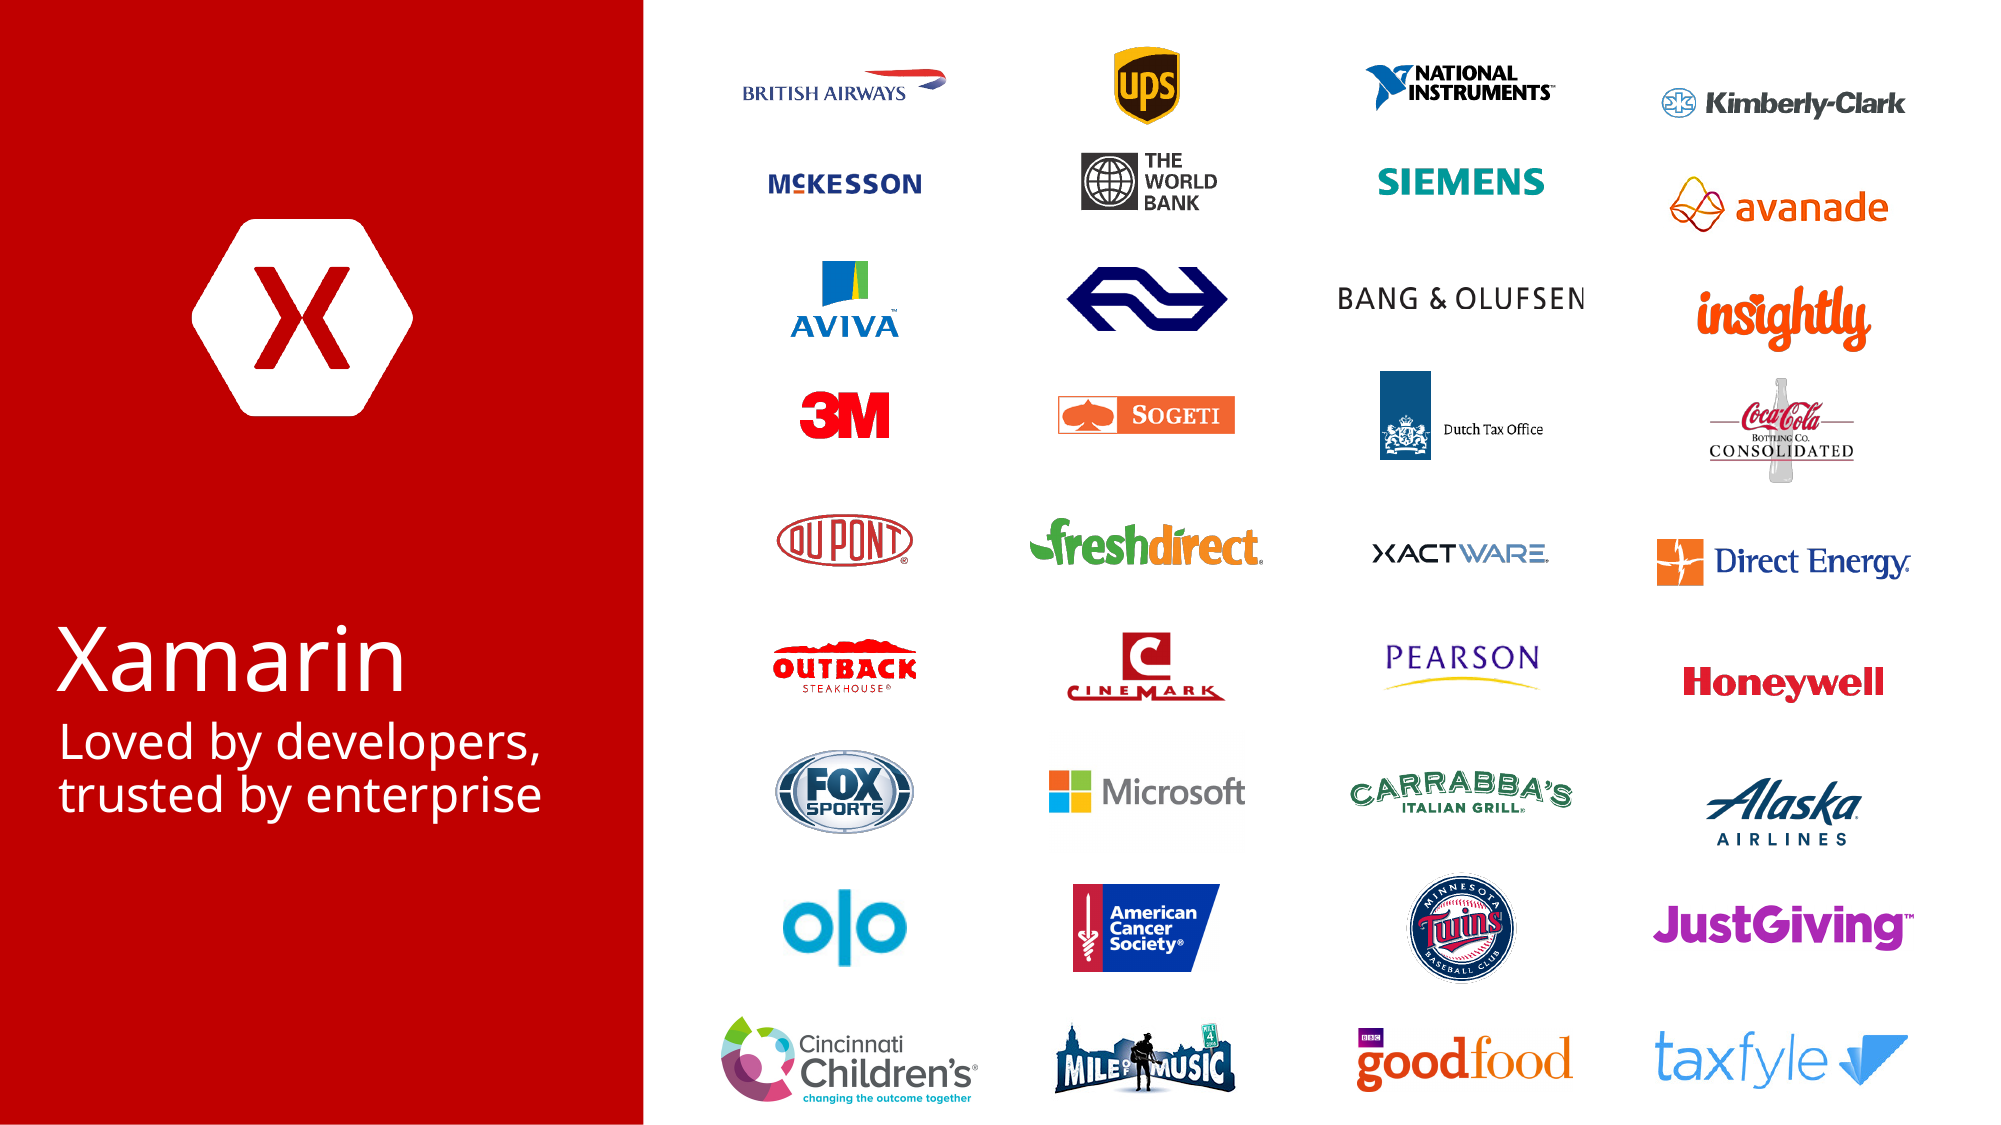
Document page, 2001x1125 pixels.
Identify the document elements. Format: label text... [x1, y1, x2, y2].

text_box Xamarin [27, 352, 616, 718]
picture [123, 140, 477, 495]
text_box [721, 0, 1922, 1104]
text_box Loved by developers, trusted by enterprise [43, 709, 615, 1002]
picture [1655, 155, 1915, 247]
text_box [644, 0, 2000, 1125]
text_box [0, 0, 644, 1125]
